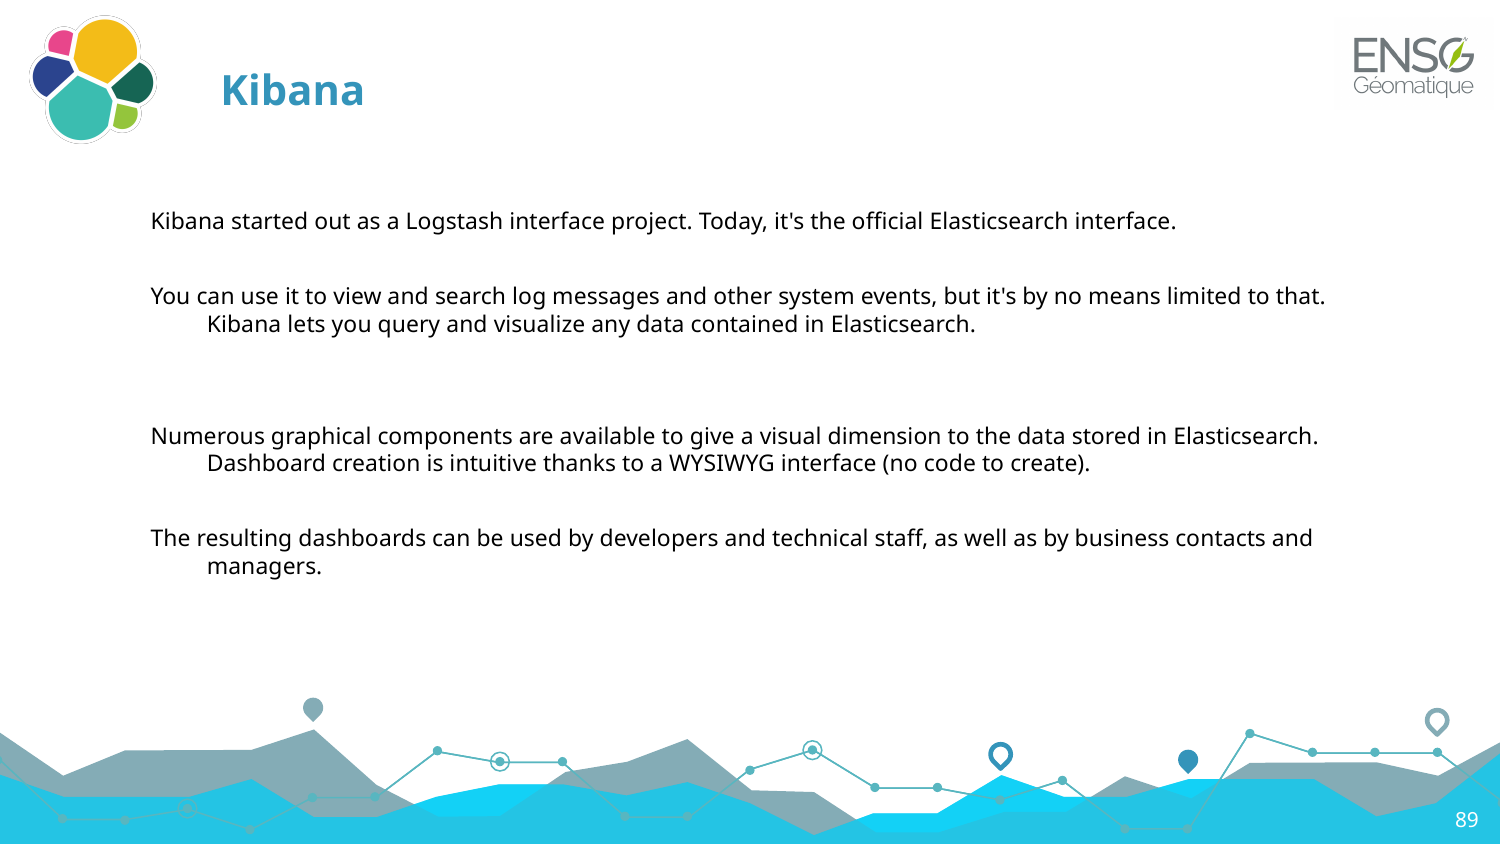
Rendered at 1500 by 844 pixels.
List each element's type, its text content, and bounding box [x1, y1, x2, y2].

picture [1334, 17, 1494, 110]
picture [29, 15, 157, 144]
slide_number 89 [1403, 791, 1494, 844]
list Kibana started out as a Logstash interface project. Today, it's the official Elasticsearch interface. You can use it to view and search log messages and other system events, but it's by no means limited to that. Kibana lets you query and visualize any data contained in Elasticsearch. Numerous graphical components are available to give a visual dimension to the data stored in Elasticsearch. Dashboard creation is intuitive thanks to a WYSIWYG interface (no code to create). The resulting dashboards can be used by developers and technical staff, as well as by business contacts and managers. [135, 199, 1378, 667]
title Kibana [176, 30, 1324, 148]
